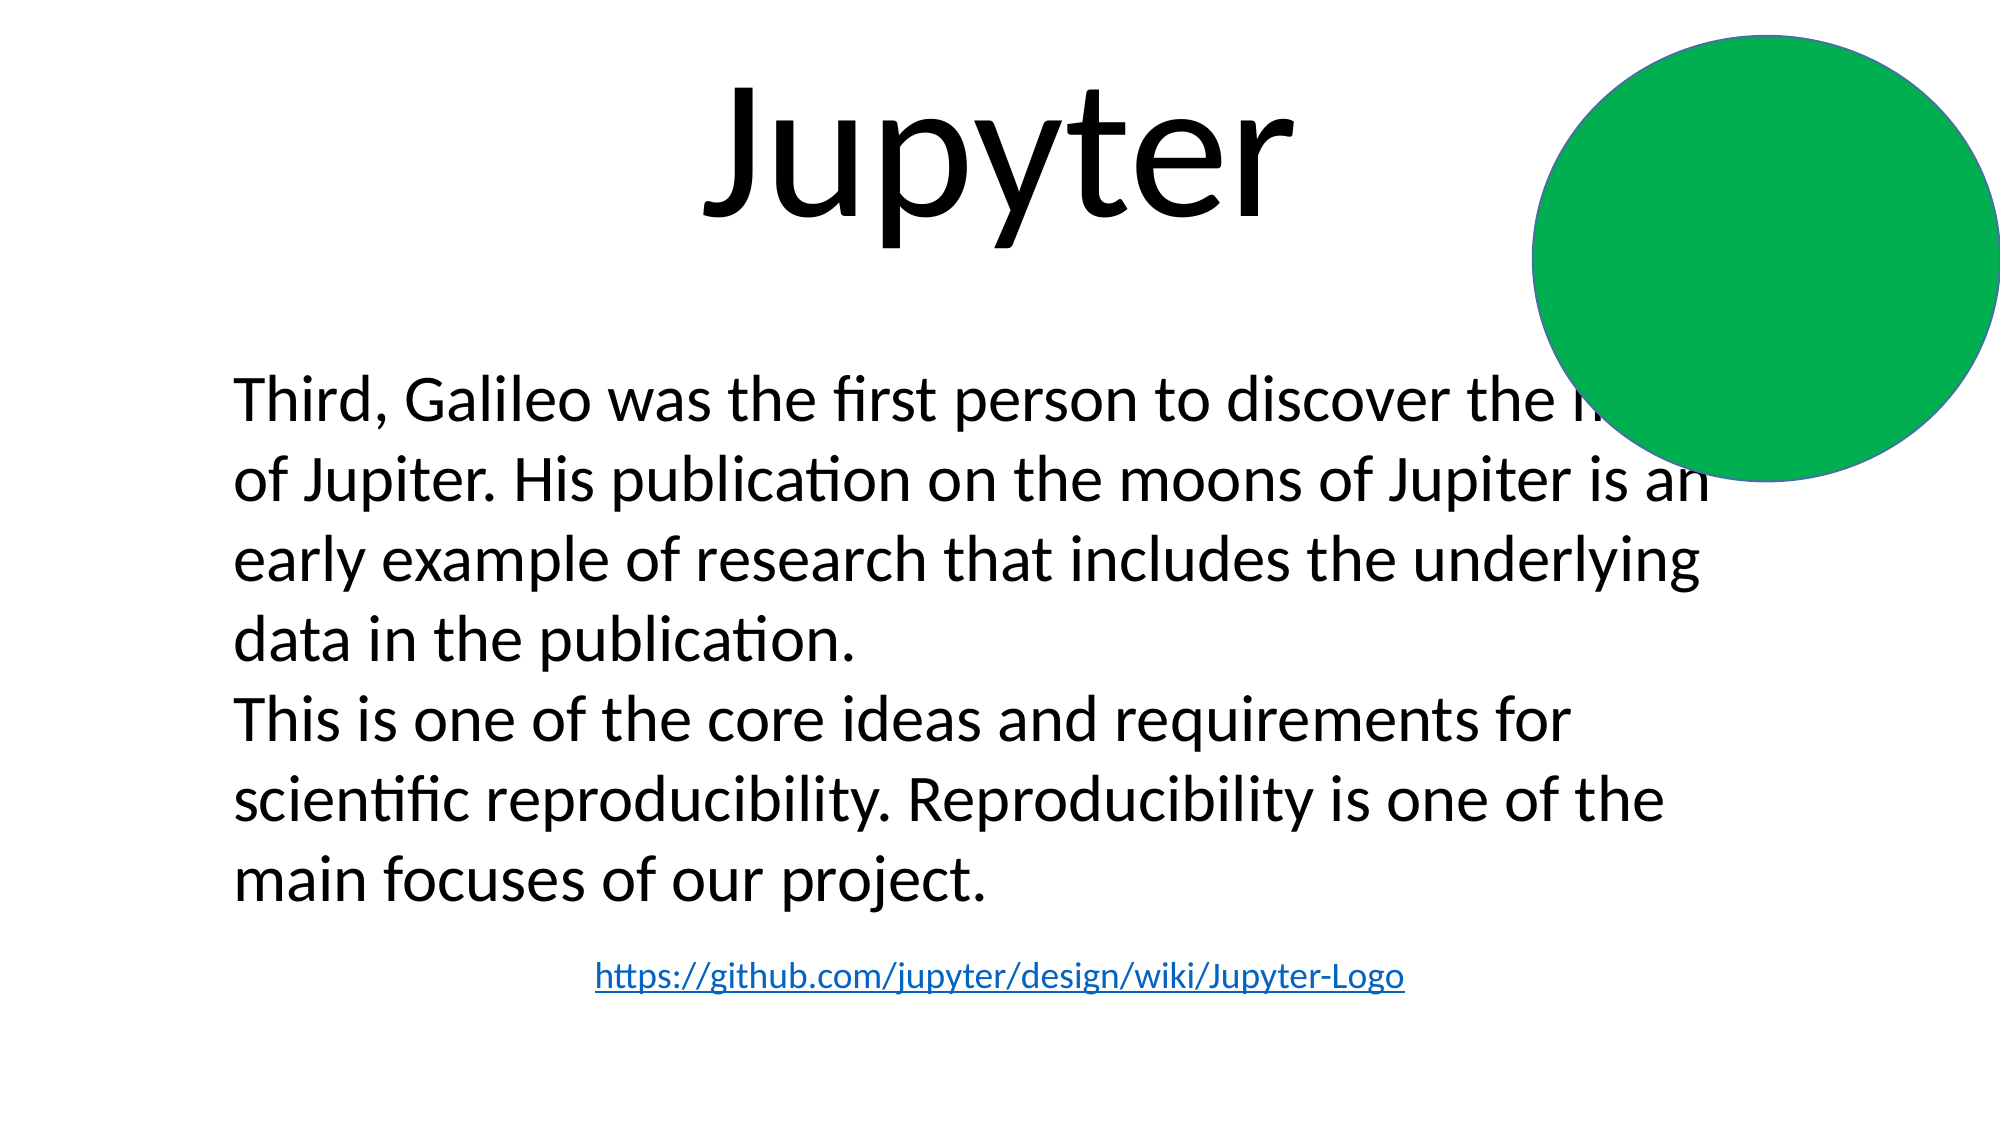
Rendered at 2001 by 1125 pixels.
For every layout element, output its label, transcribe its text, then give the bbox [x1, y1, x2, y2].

list Jupyter [613, 35, 1387, 272]
text_box https://github.com/jupyter/design/wiki/Jupyter-Logo [579, 943, 1421, 1004]
text_box Third, Galileo was the first person to discover the moons of Jupiter. His publication on the moons of Jupiter is an early example of research that includes the underlying data in the publication. This is one of the core ideas and requirements for scientific reproducibility. Reproducibility is one of the main focuses of our project. [218, 347, 1782, 922]
text_box [1531, 34, 2000, 483]
